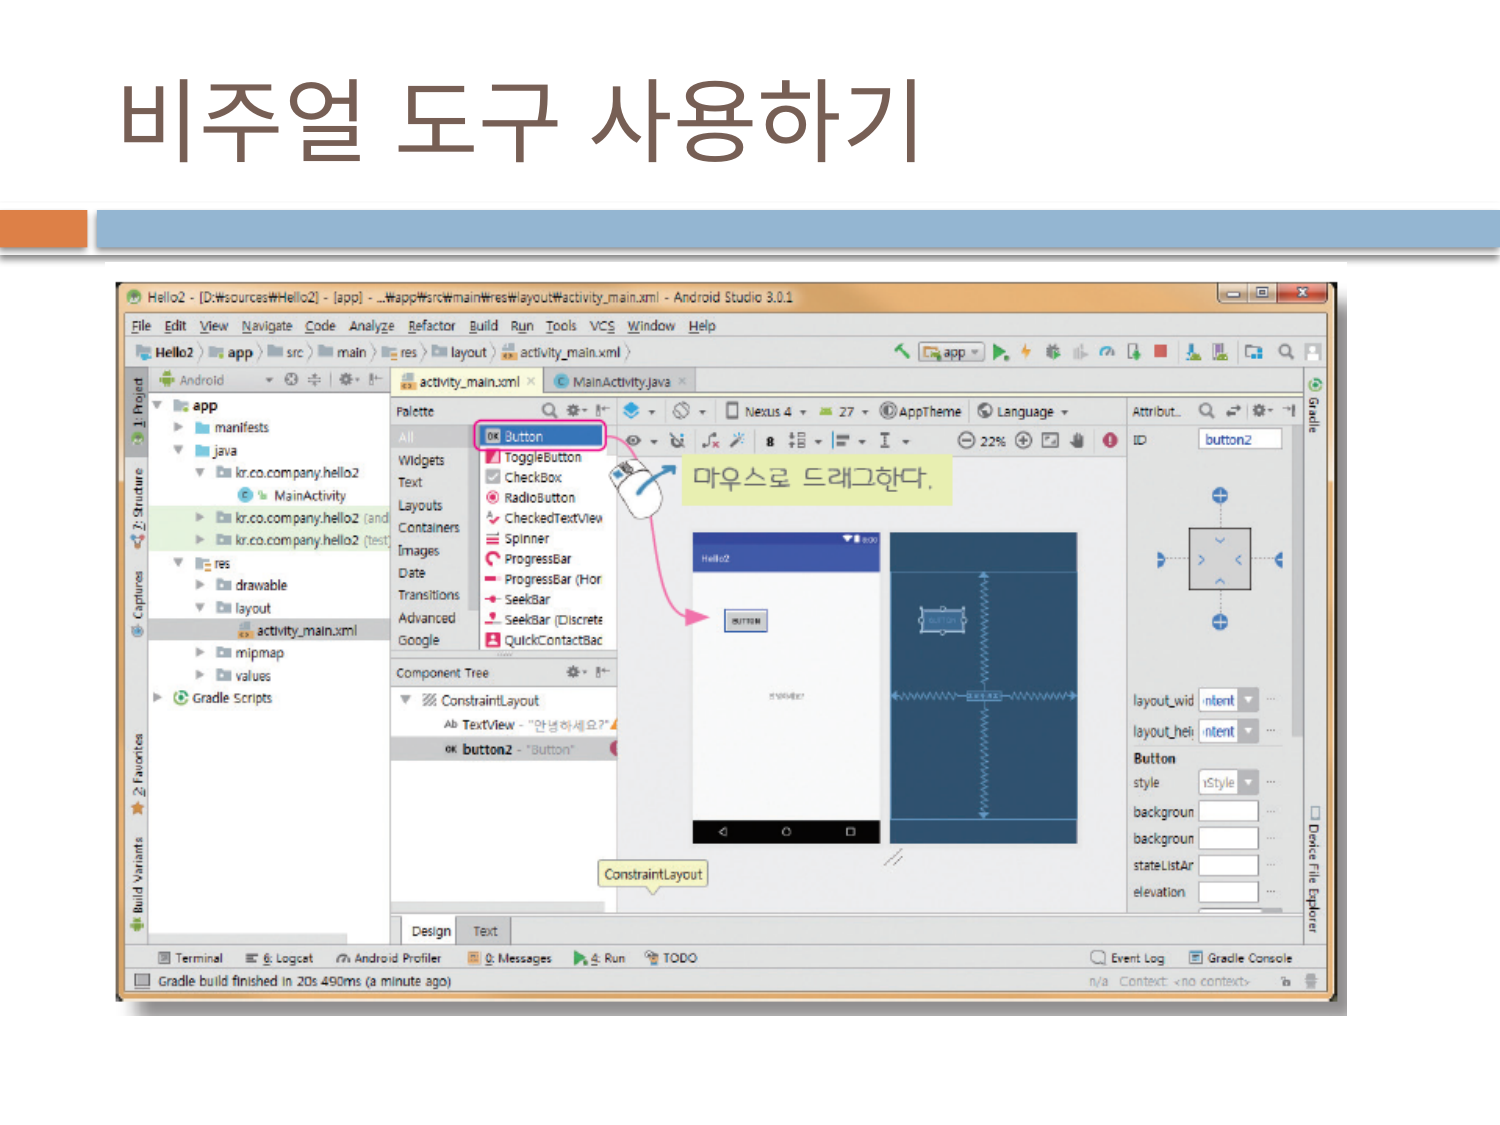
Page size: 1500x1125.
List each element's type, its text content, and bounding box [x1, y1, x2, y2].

title 비주얼 도구 사용하기 [100, 37, 1438, 200]
picture [105, 262, 1347, 1016]
